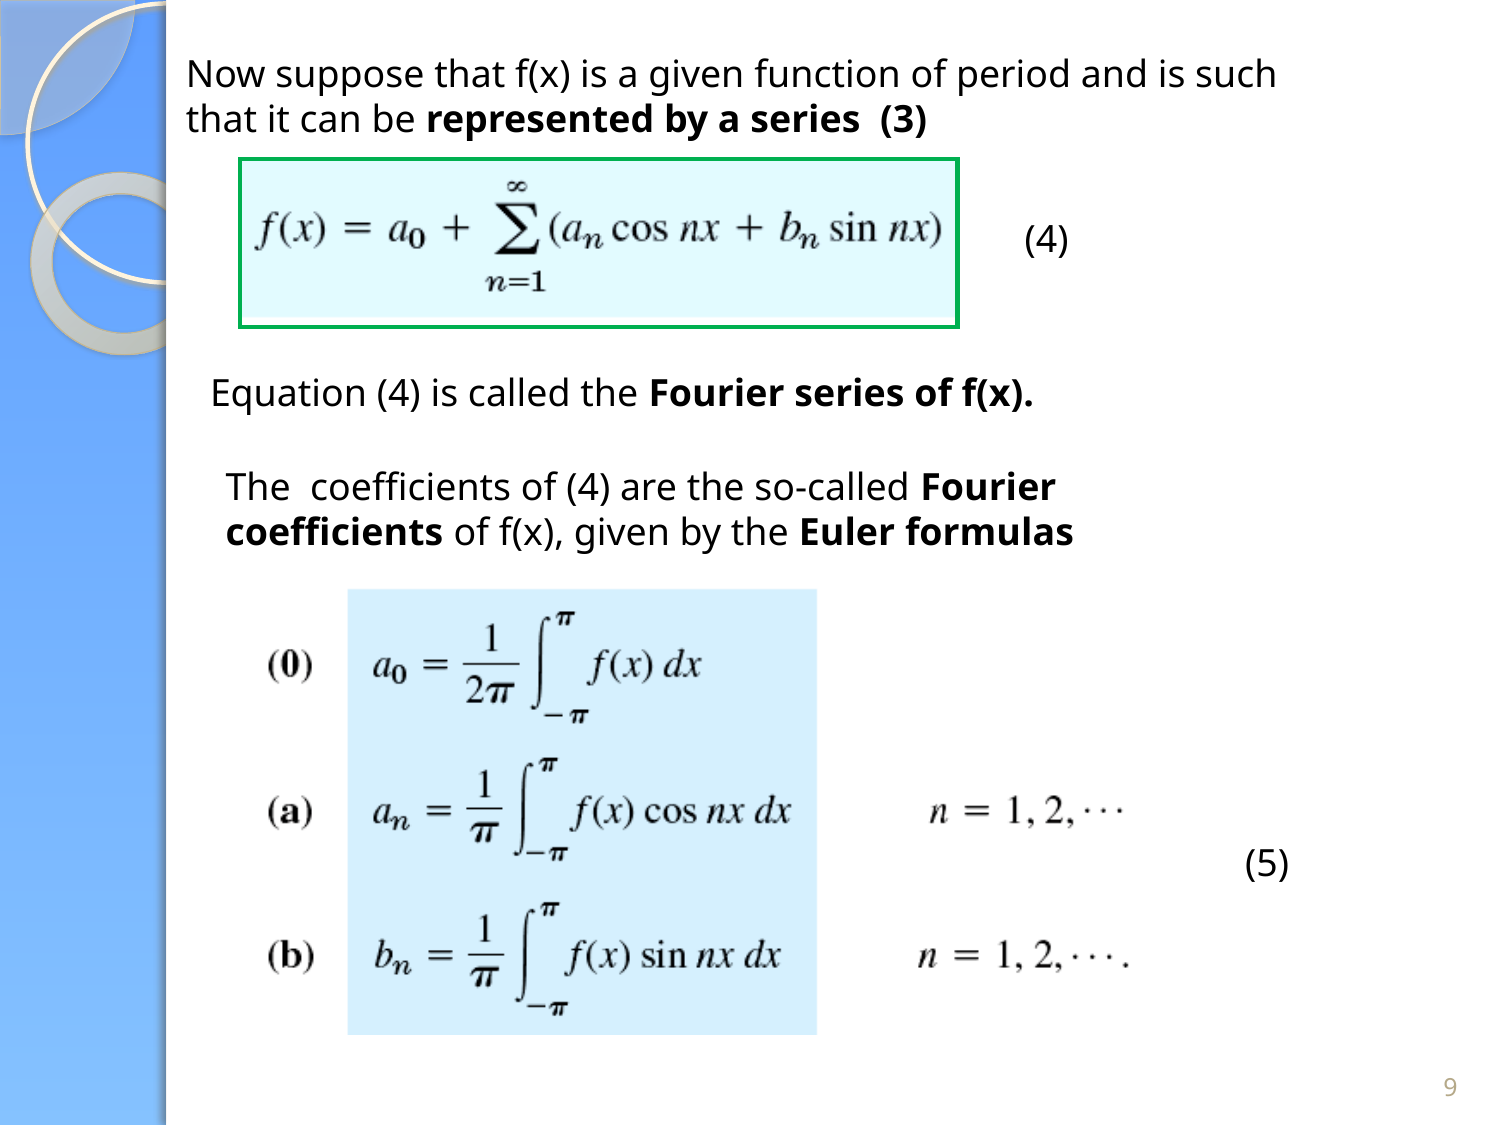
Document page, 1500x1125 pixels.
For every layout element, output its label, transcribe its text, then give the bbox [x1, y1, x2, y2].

slide_number 9 [1413, 1034, 1488, 1113]
text_box (4) [1009, 208, 1174, 268]
text_box Equation (4) is called the Fourier series of f(x). [156, 316, 1050, 422]
picture [257, 574, 1137, 1036]
text_box Now suppose that f(x) is a given function of period and is such that it can be represented by a series (3) [171, 42, 1297, 148]
text_box The coefficients of (4) are the so-called Fourier coefficients of f(x), given by the Euler formulas [210, 410, 1207, 560]
text_box (5) [1230, 831, 1395, 892]
picture [241, 160, 956, 326]
